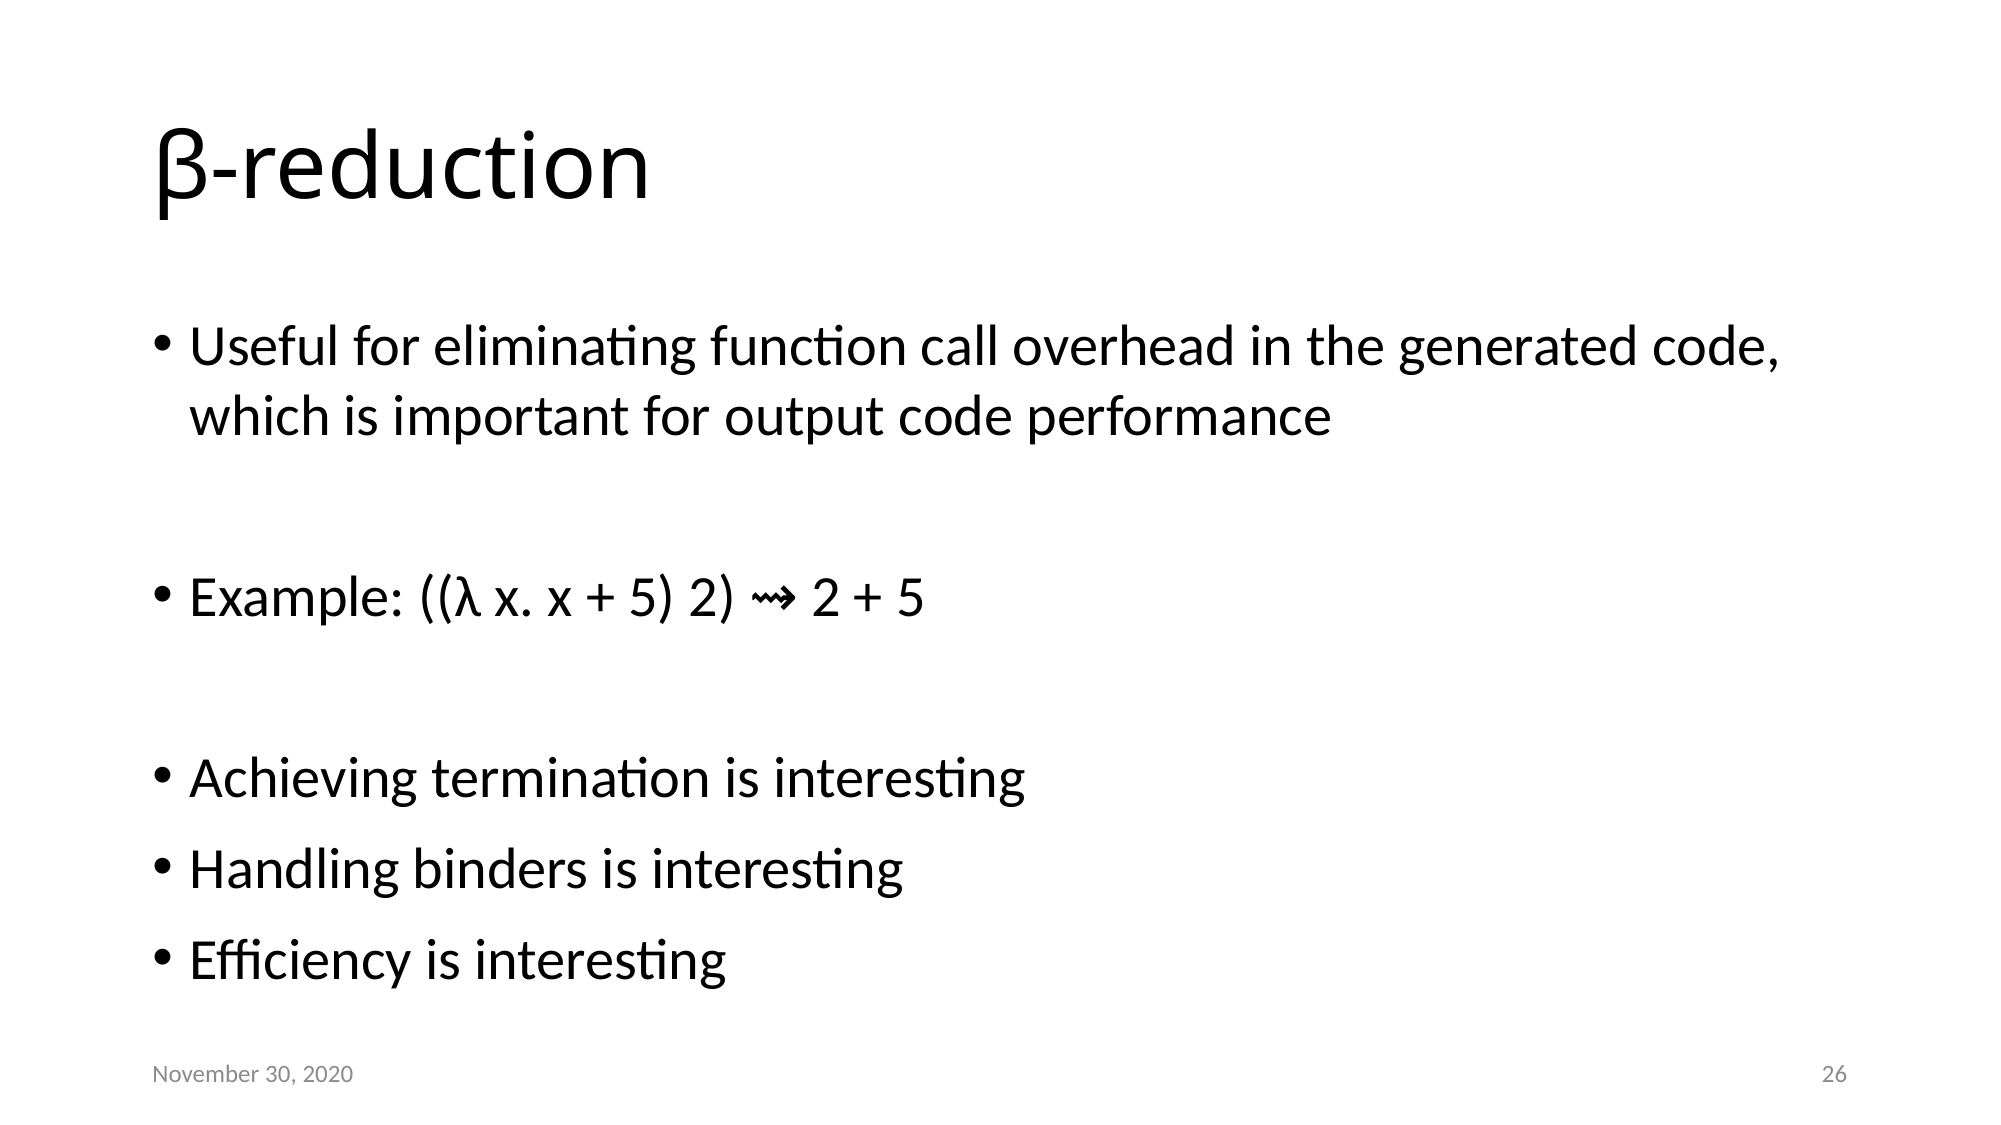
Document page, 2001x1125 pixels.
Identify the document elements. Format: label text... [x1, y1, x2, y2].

title β-reduction [137, 59, 1863, 278]
slide_number 26 [1412, 1042, 1863, 1103]
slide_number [137, 1042, 588, 1103]
list Useful for eliminating function call overhead in the generated code, which is important for output code performance Example: ((λ x. x + 5) 2) ⇝ 2 + 5 Achieving termination is interesting Handling binders is interesting Efficiency is interesting [137, 299, 1863, 1014]
